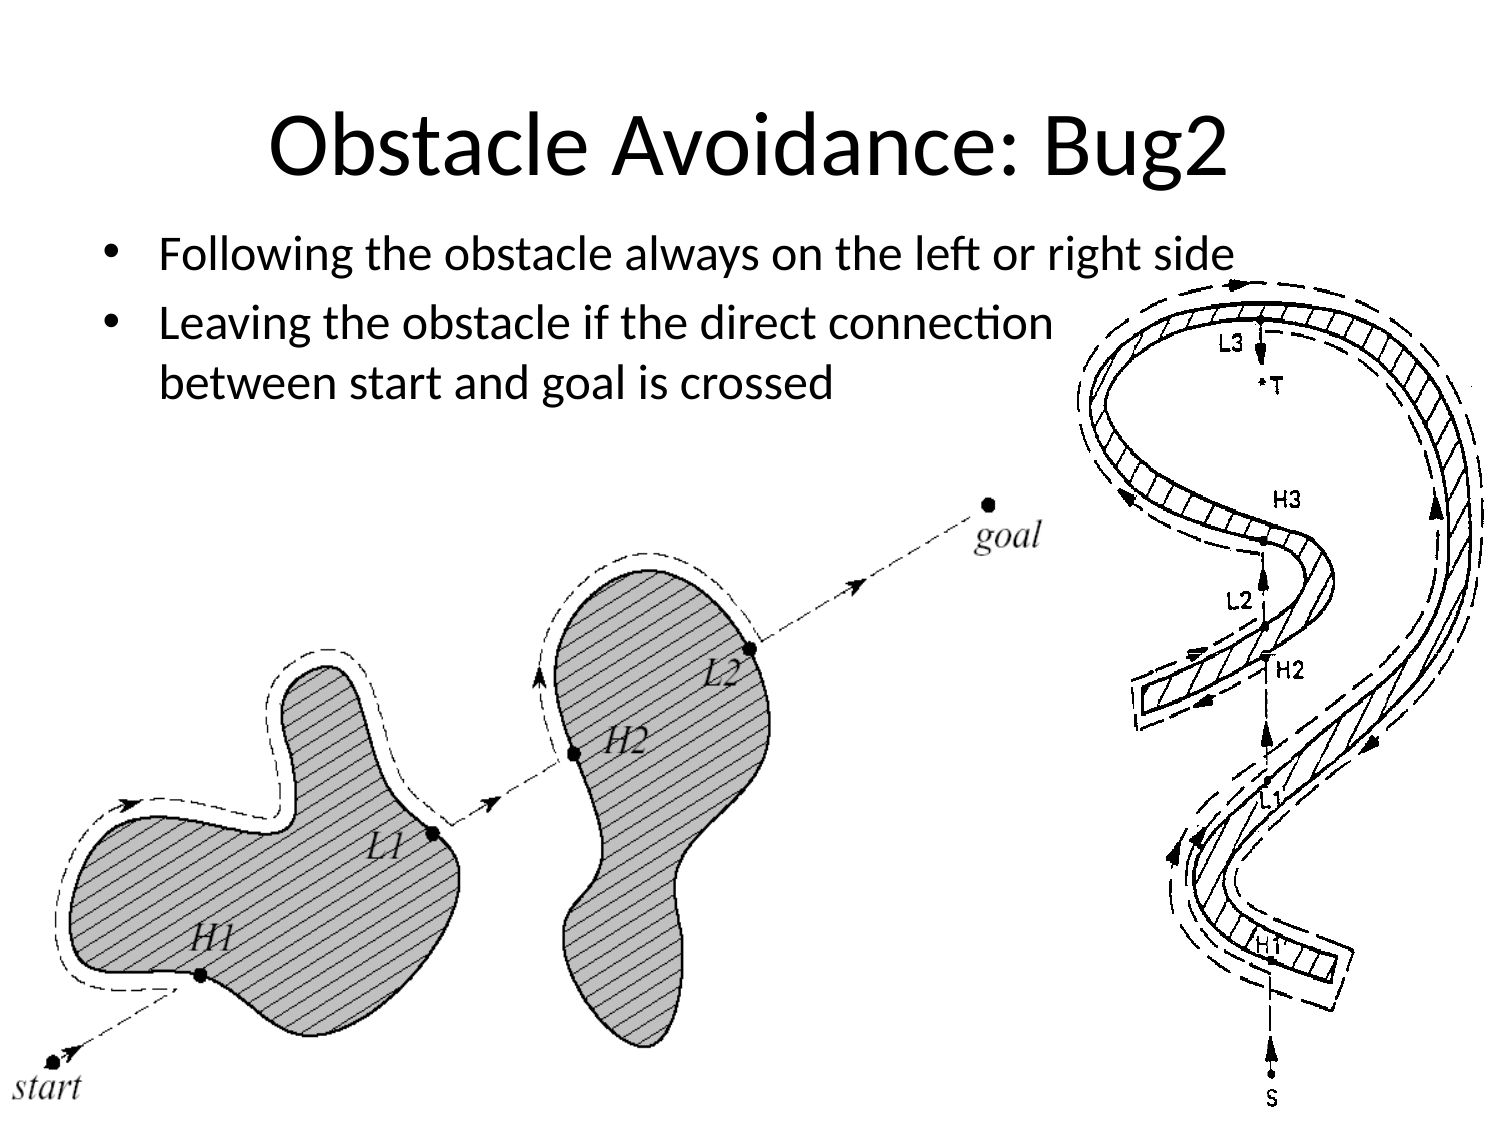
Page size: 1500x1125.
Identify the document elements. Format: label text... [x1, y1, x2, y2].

list Following the obstacle always on the left or right side Leaving the obstacle if the direct connection between start and goal is crossed [87, 212, 1438, 485]
picture [9, 262, 1500, 1125]
title Obstacle Avoidance: Bug2 [75, 45, 1425, 233]
